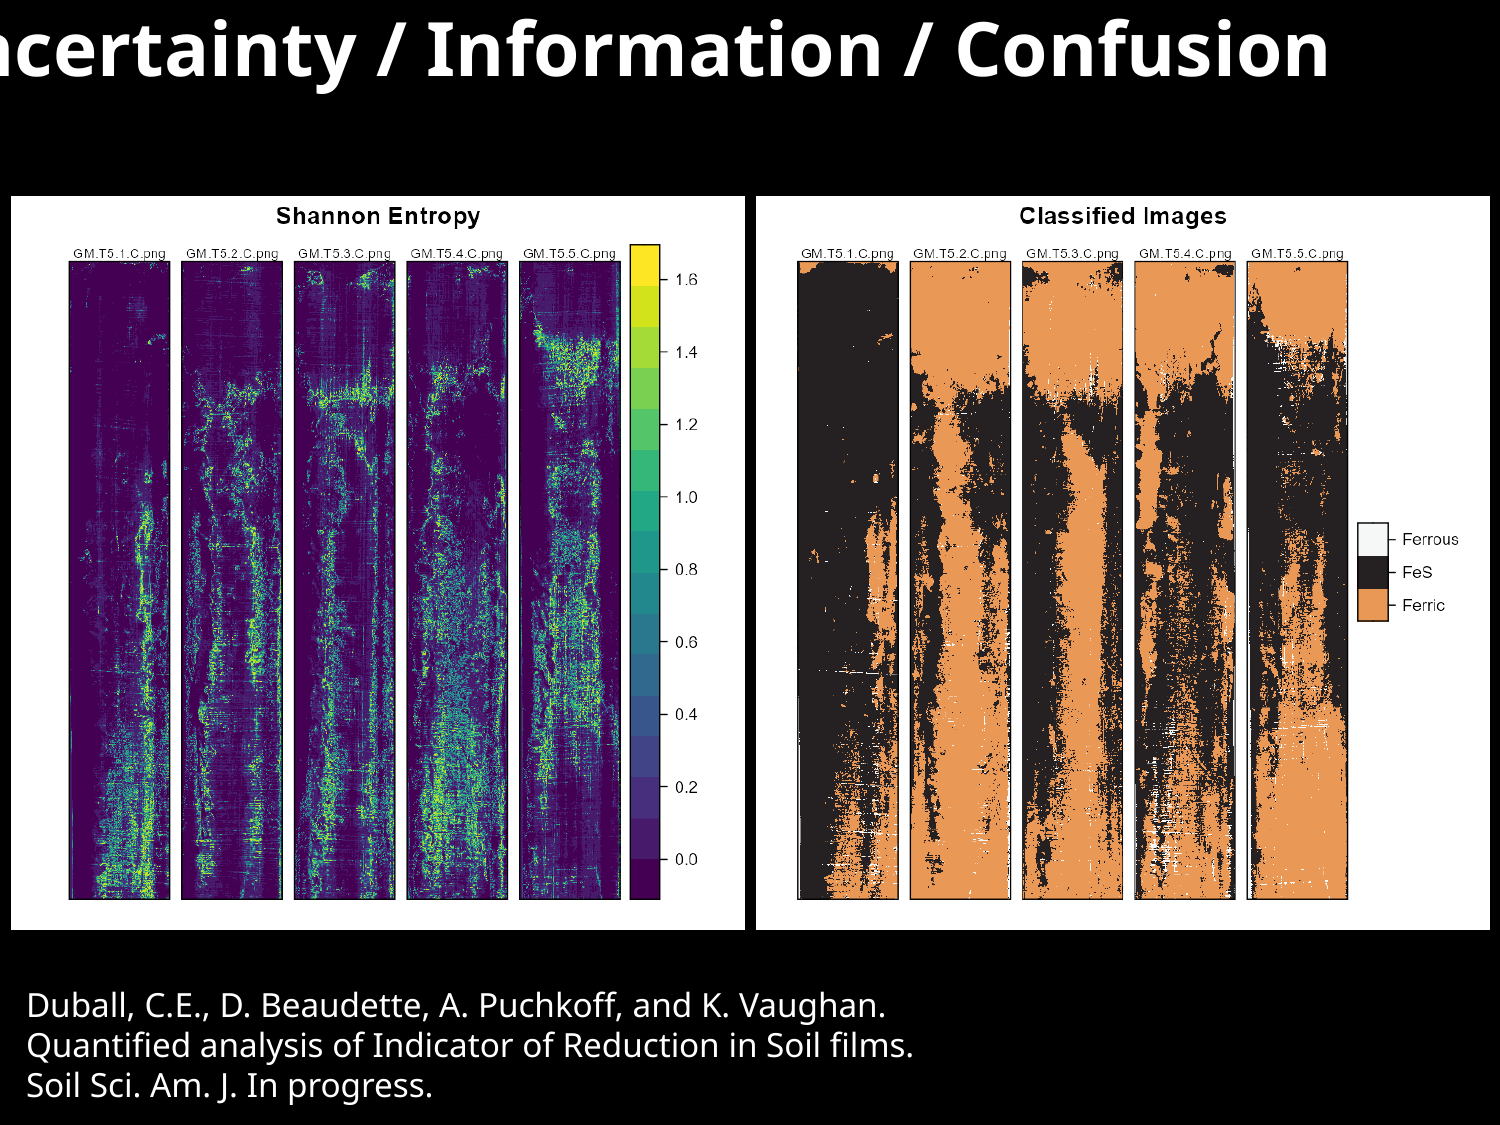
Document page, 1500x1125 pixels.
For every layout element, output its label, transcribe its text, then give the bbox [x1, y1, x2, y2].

text_box Uncertainty / Information / Confusion [0, 0, 1348, 99]
text_box Duball, C.E., D. Beaudette, A. Puchkoff, and K. Vaughan. Quantified analysis of Indicator of Reduction in Soil films. Soil Sci. Am. J. In progress. [11, 976, 1309, 1112]
picture [11, 196, 745, 930]
picture [756, 196, 1490, 930]
